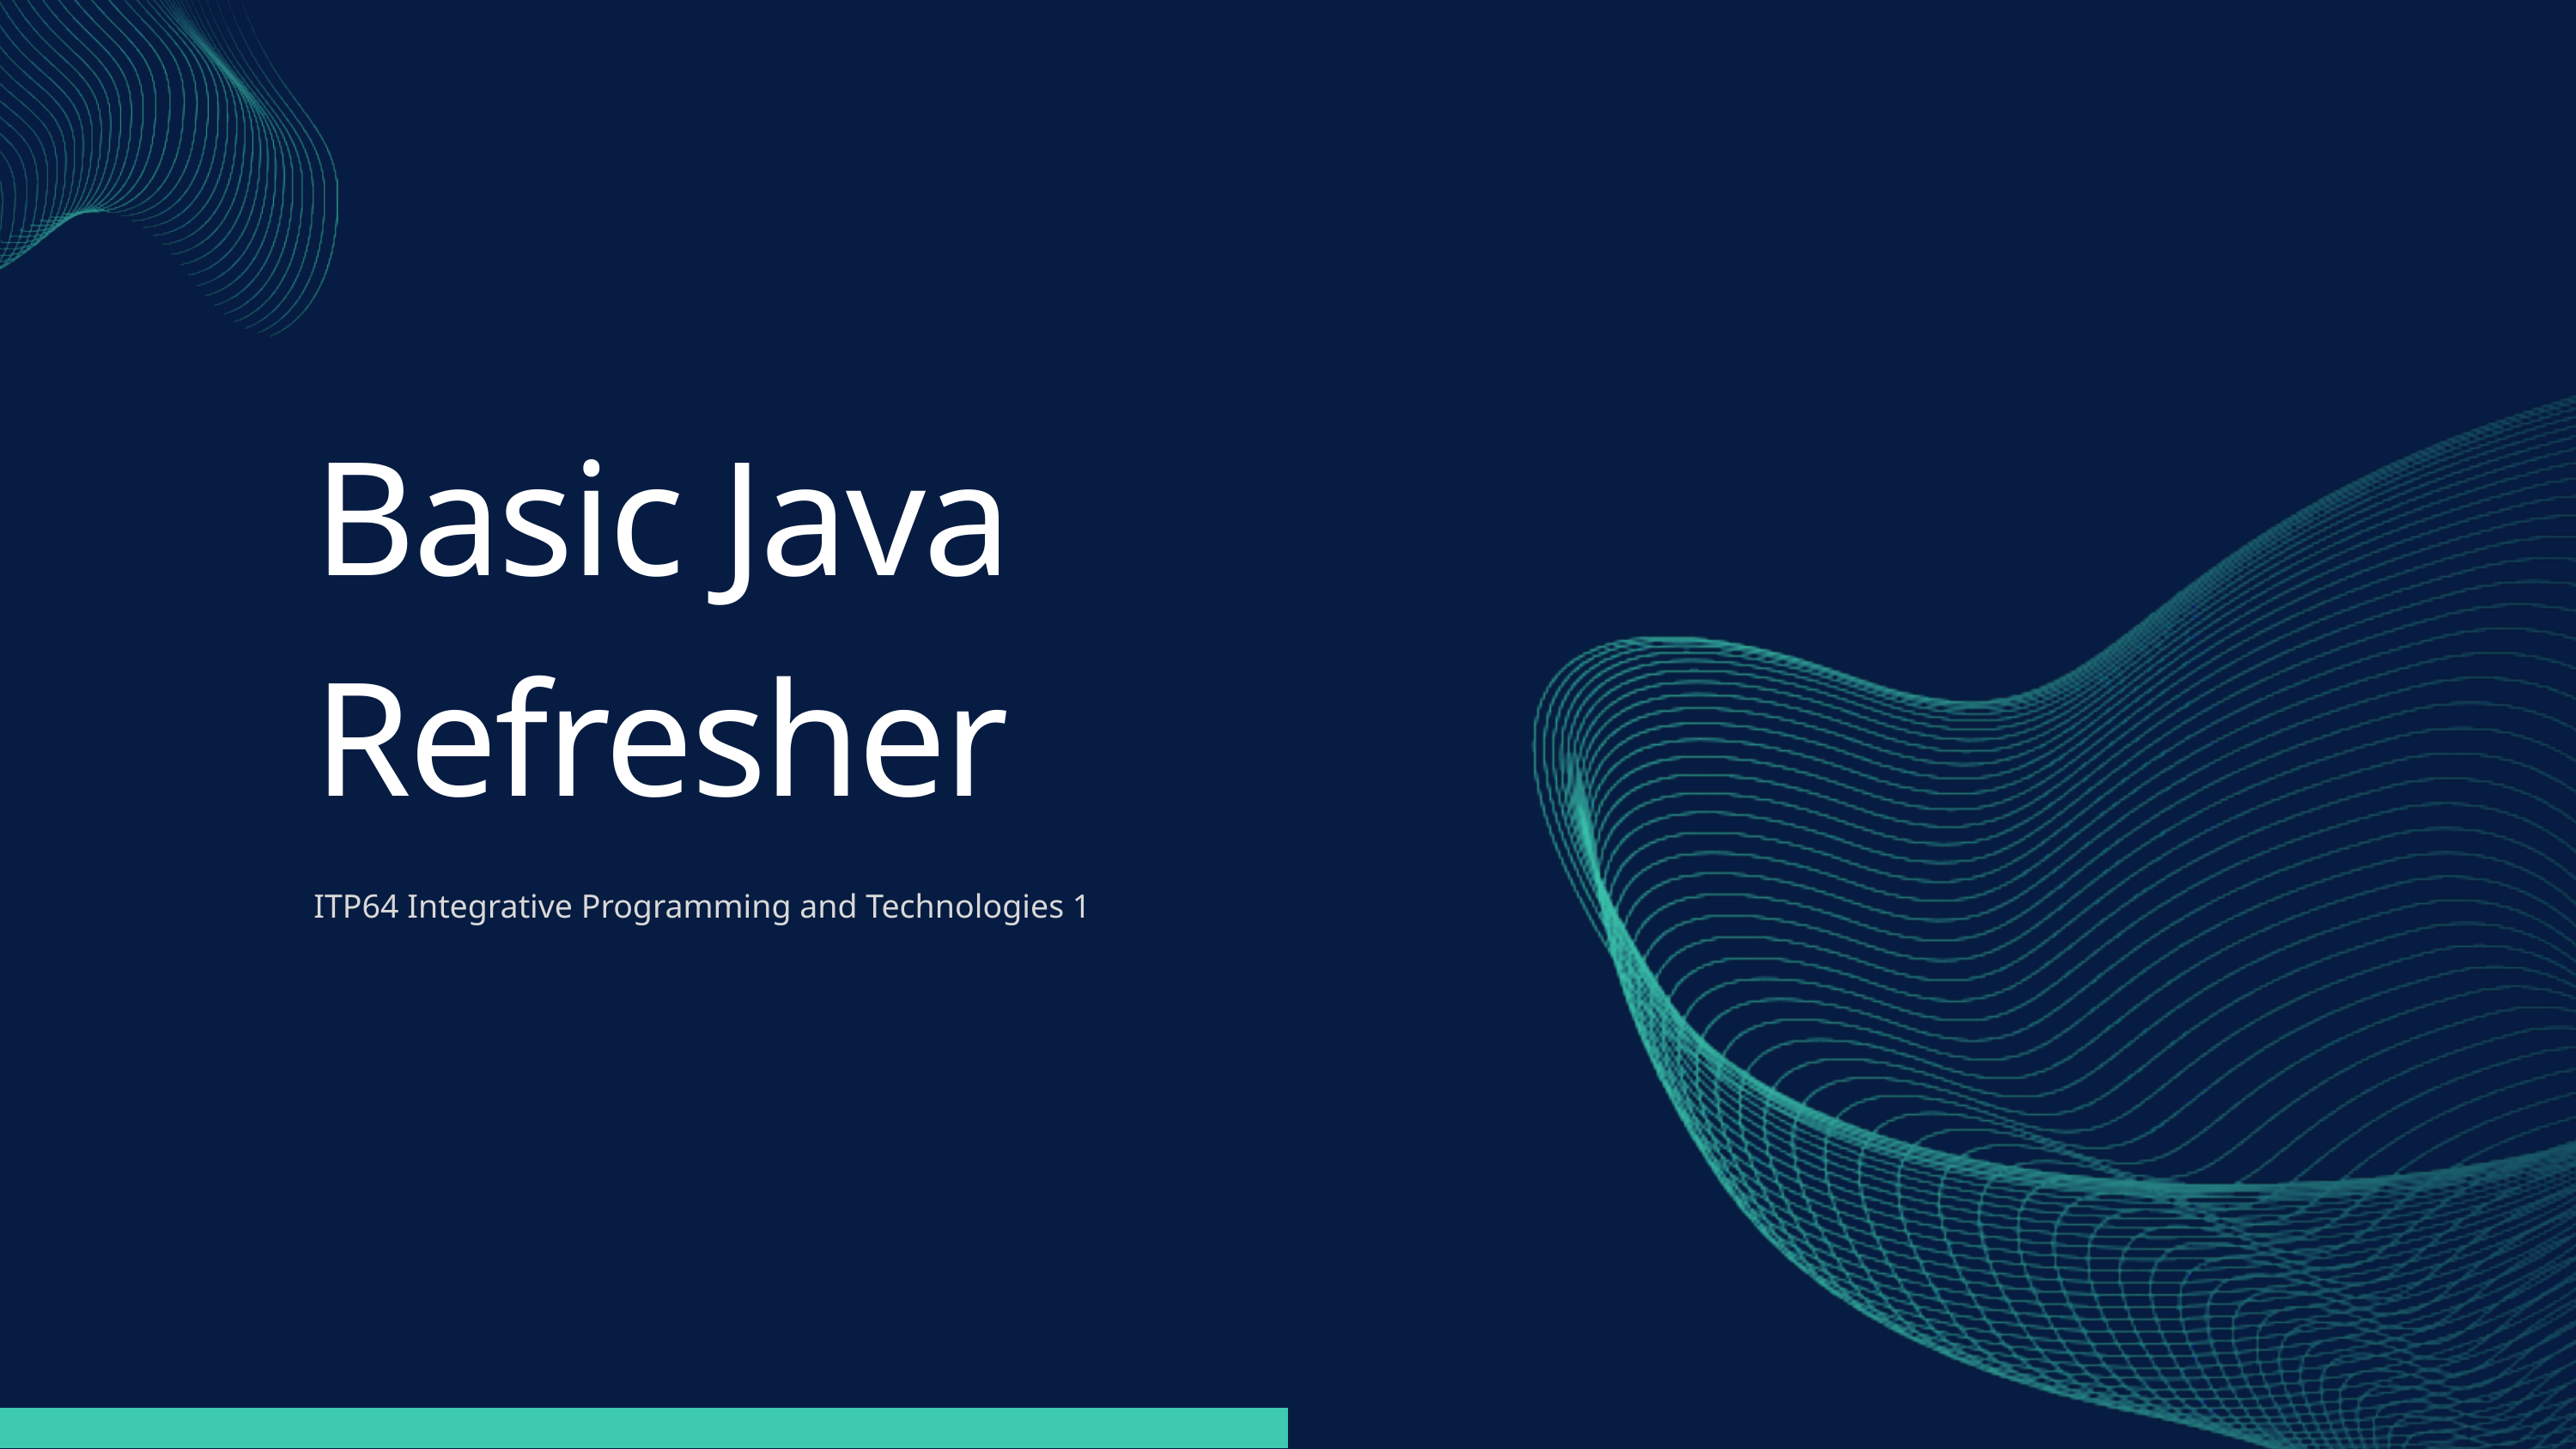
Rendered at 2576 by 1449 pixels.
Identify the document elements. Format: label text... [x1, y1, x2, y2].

text_box [1528, 368, 2576, 1449]
text_box [0, 0, 338, 338]
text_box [0, 1407, 1289, 1449]
text_box ITP64 Integrative Programming and Technologies 1 [313, 873, 1288, 925]
text_box Basic Java Refresher [313, 386, 1275, 828]
